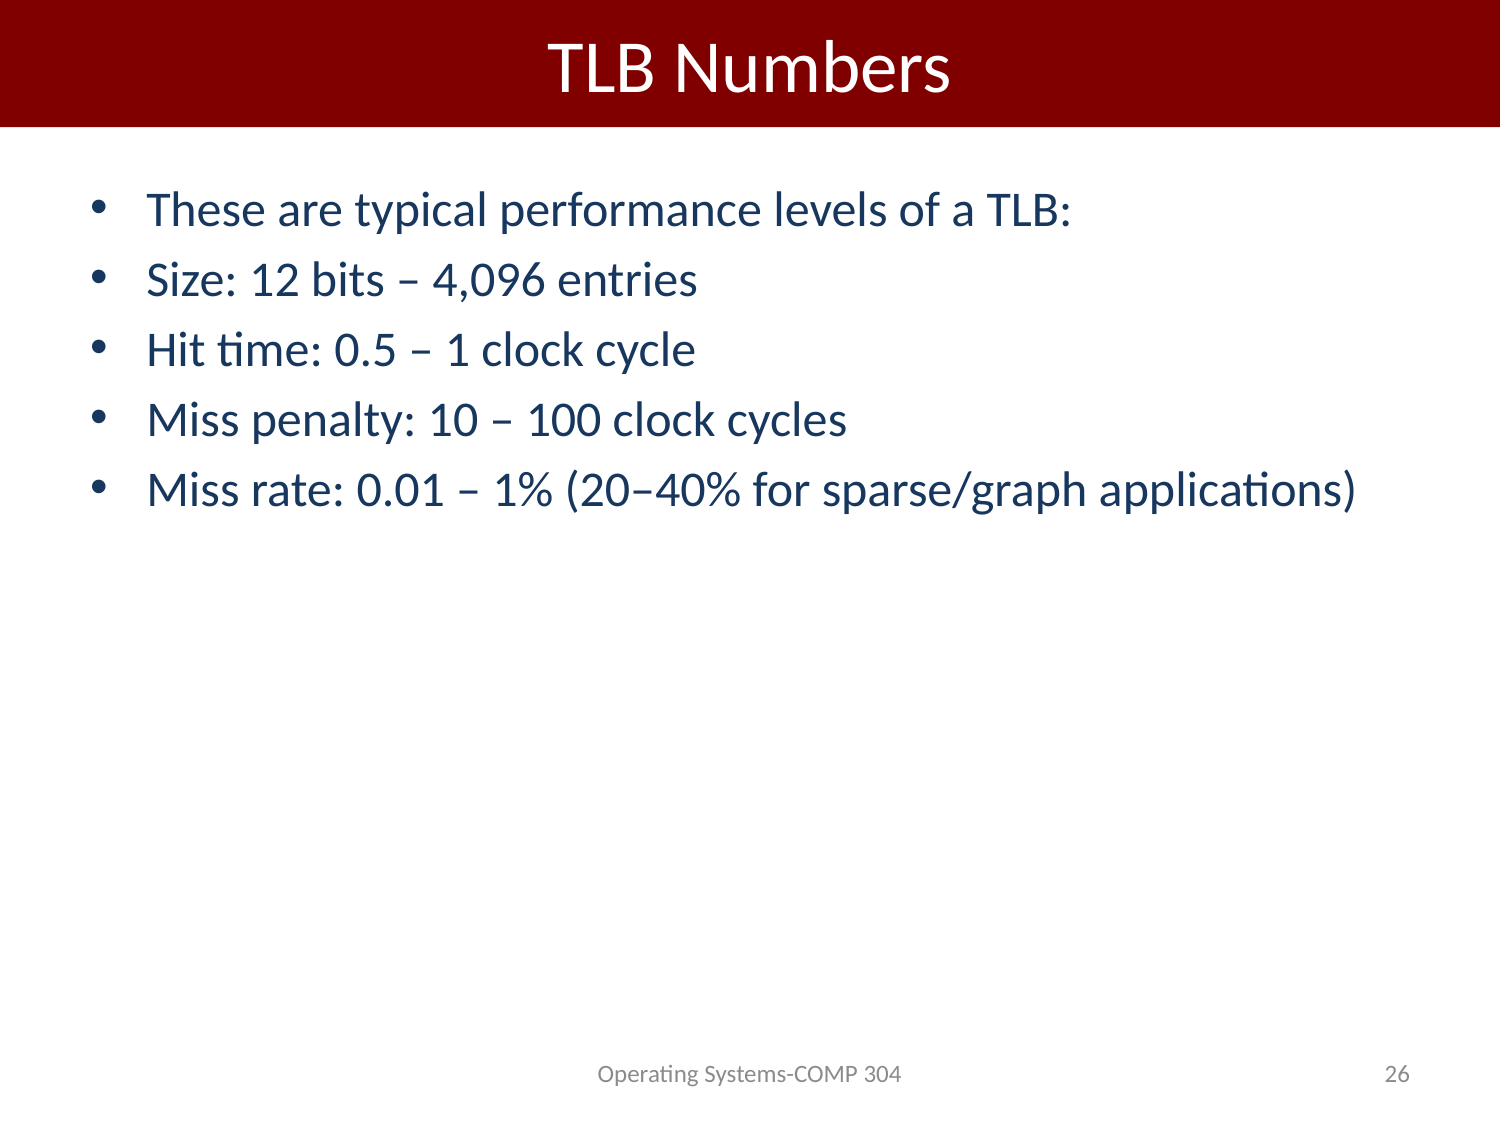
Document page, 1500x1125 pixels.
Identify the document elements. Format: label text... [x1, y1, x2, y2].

list These are typical performance levels of a TLB: Size: 12 bits – 4,096 entries Hit time: 0.5 – 1 clock cycle Miss penalty: 10 – 100 clock cycles Miss rate: 0.01 – 1% (20–40% for sparse/graph applications) [75, 168, 1425, 1005]
slide_number 26 [1074, 1042, 1425, 1103]
footer Operating Systems-COMP 304 [512, 1042, 988, 1103]
title TLB Numbers [0, 0, 1500, 128]
